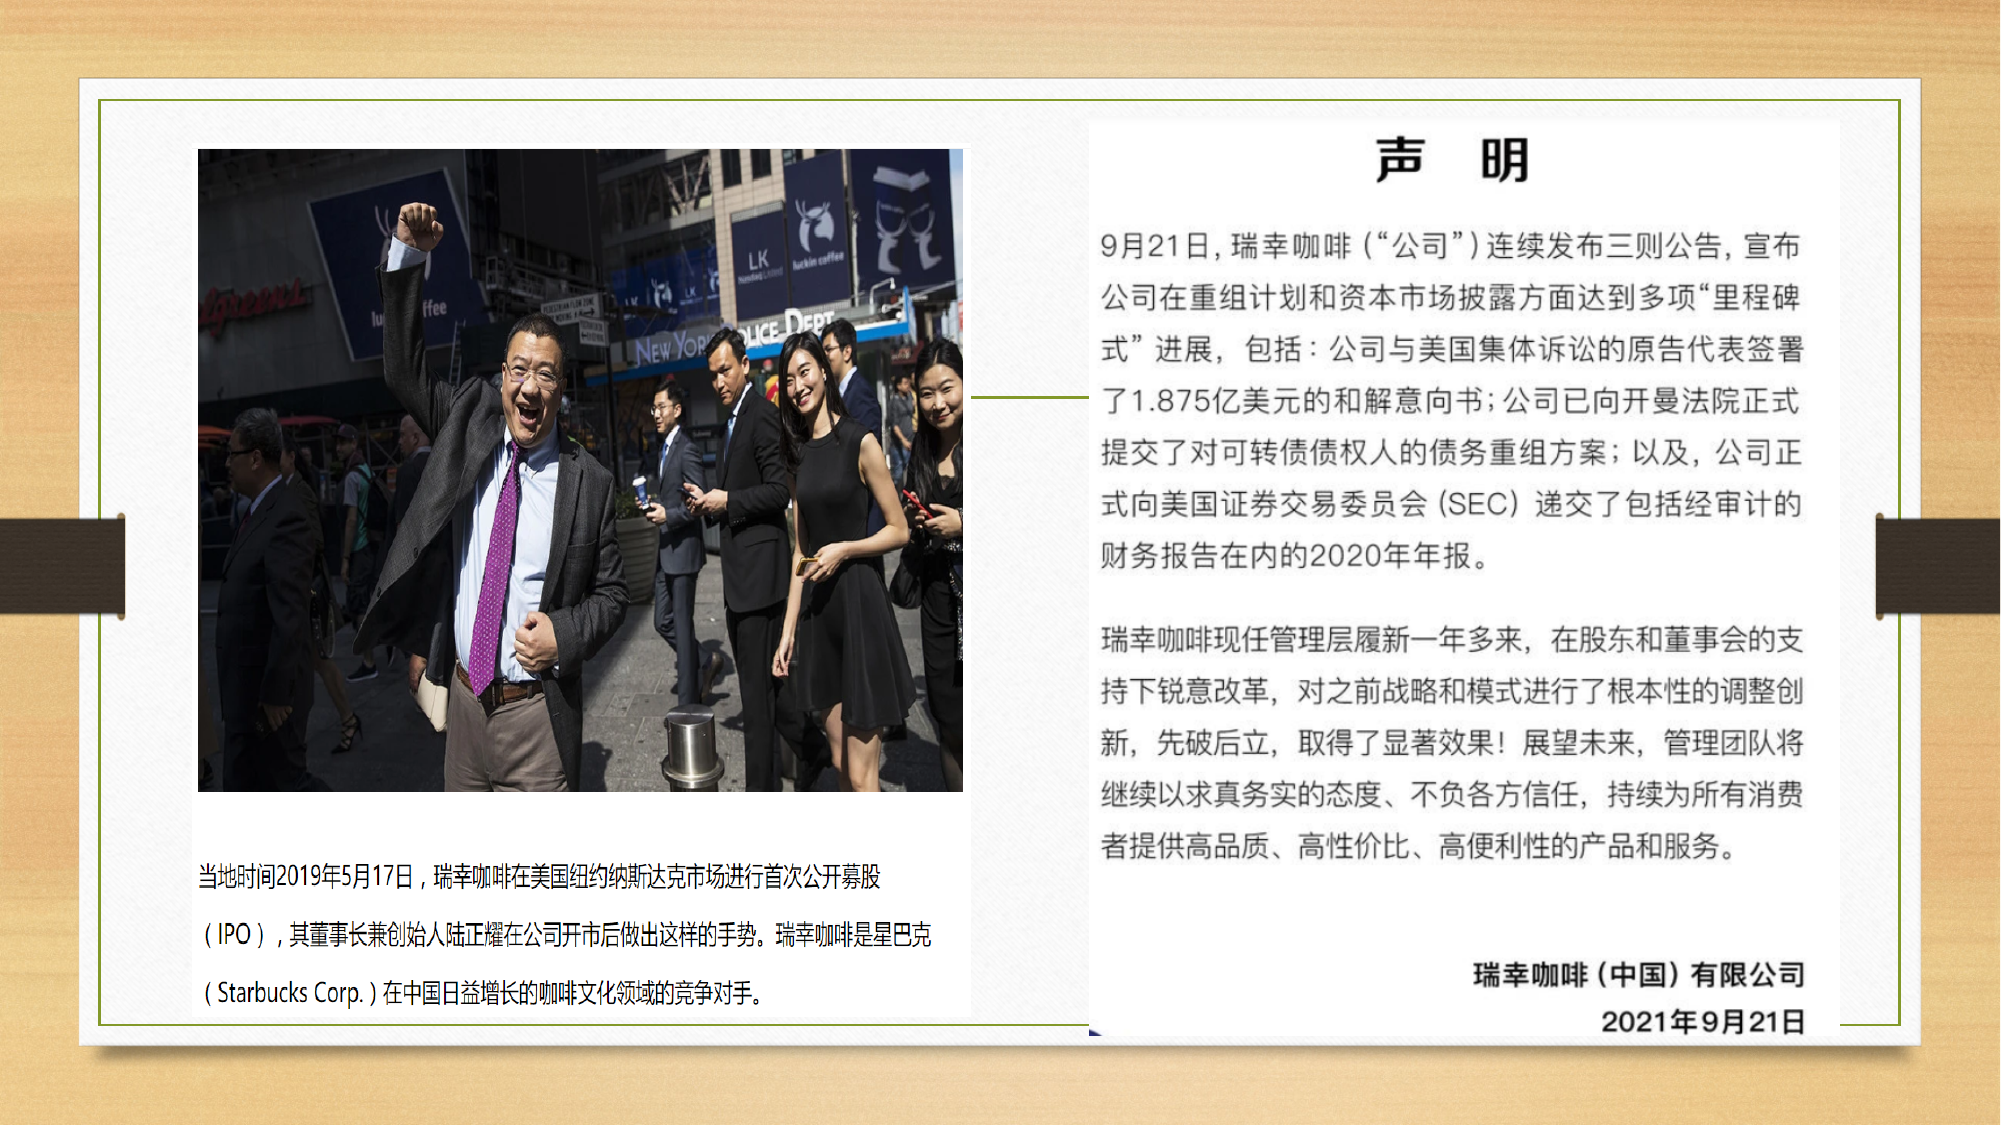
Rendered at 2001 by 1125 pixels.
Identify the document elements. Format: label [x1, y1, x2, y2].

list [1089, 116, 1840, 1036]
picture [0, 0, 2001, 1125]
